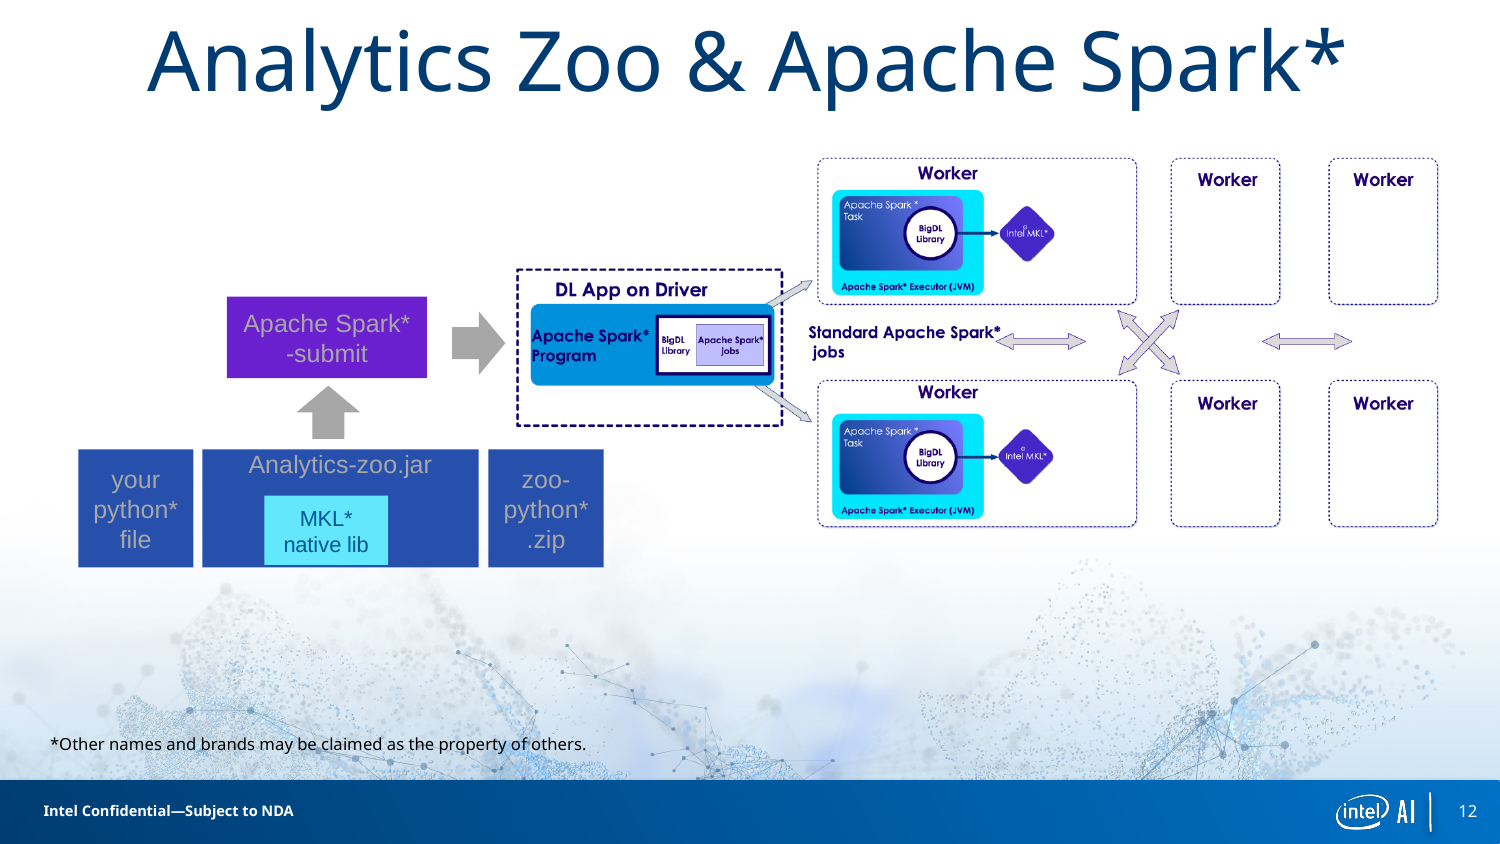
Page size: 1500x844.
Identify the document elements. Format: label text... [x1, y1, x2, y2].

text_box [78, 296, 604, 568]
list *Other names and brands may be claimed as the property of others. [50, 174, 1447, 760]
picture [1335, 794, 1415, 830]
picture [516, 156, 1440, 529]
title Analytics Zoo & Apache Spark* [50, 24, 1447, 131]
